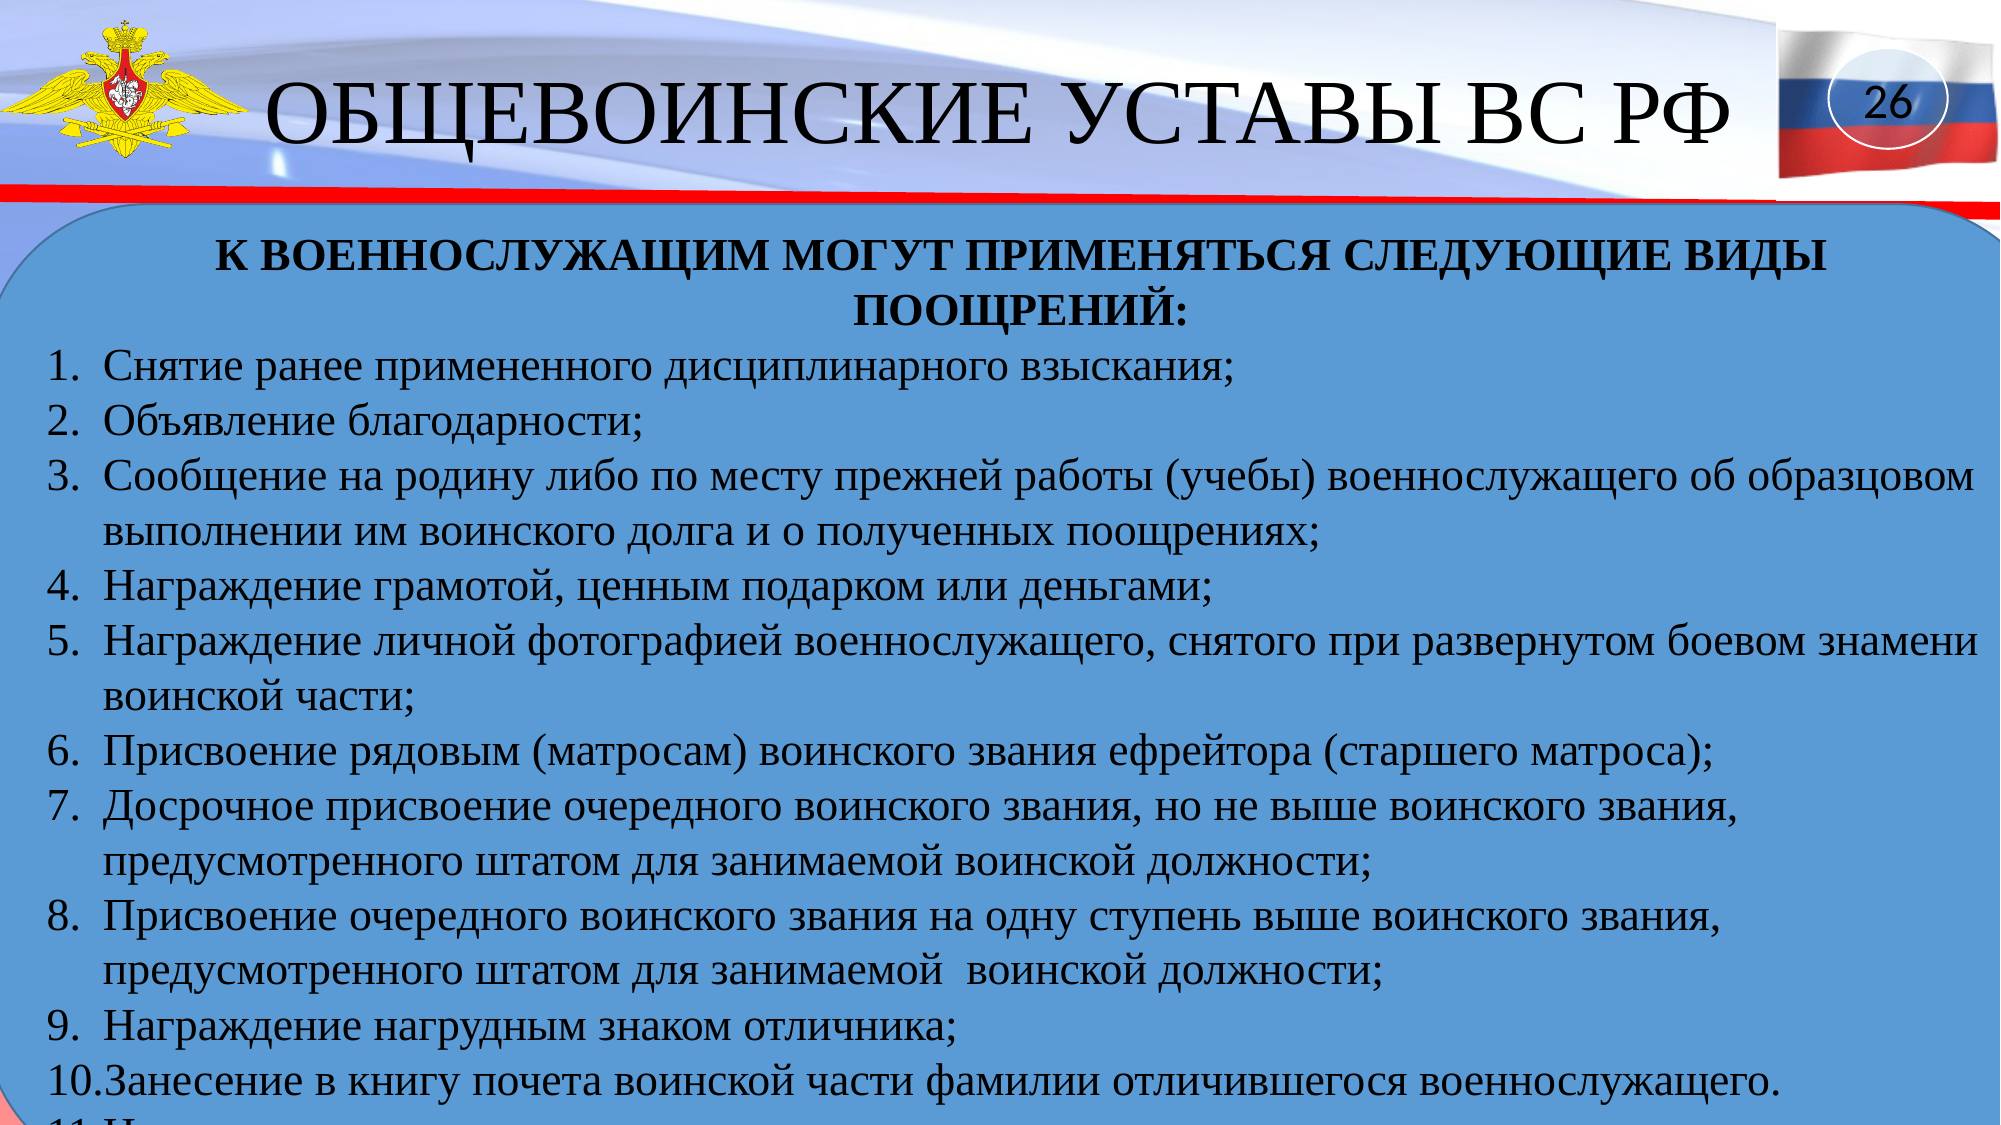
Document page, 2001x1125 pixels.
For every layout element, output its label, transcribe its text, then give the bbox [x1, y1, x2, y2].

slide_number 26 [1412, 1042, 1863, 1103]
picture [0, 0, 250, 190]
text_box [0, 193, 2000, 211]
picture [1776, 7, 2000, 201]
title ОБЩЕВОИНСКИЕ УСТАВЫ ВС РФ [250, 59, 1776, 193]
text_box К ВОЕННОСЛУЖАЩИМ МОГУТ ПРИМЕНЯТЬСЯ СЛЕДУЮЩИЕ ВИДЫ ПООЩРЕНИЙ: Снятие ранее примененного дисциплинарного взыскания; Объявление благодарности; Сообщение на родину либо по месту прежней работы (учебы) военнослужащего об образцовом выполнении им воинского долга и о полученных поощрениях; Награждение грамотой, ценным подарком или деньгами; Награждение личной фотографией военнослужащего, снятого при развернутом боевом знамени воинской части; Присвоение рядовым (матросам) воинского звания ефрейтора (старшего матроса); Досрочное присвоение очередного воинского звания, но не выше воинского звания, предусмотренного штатом для занимаемой воинской должности; Присвоение очередного воинского звания на одну ступень выше воинского звания, предусмотренного штатом для занимаемой воинской должности; Награждение нагрудным знаком отличника; Занесение в книгу почета воинской части фамилии отличившегося военнослужащего. Награждение именным холодным и огнестрельным оружием. [0, 211, 2000, 1125]
